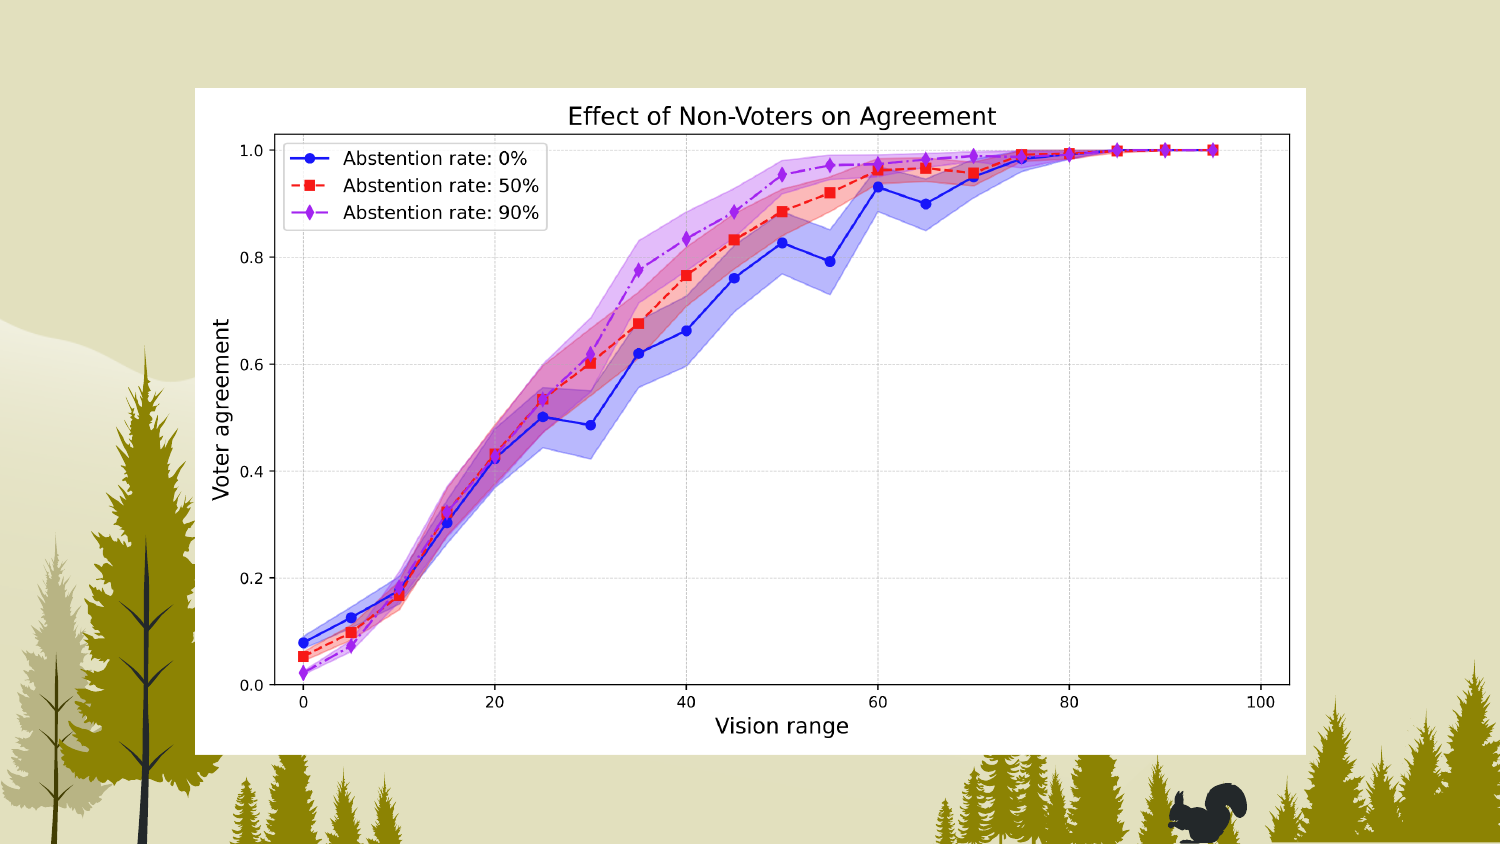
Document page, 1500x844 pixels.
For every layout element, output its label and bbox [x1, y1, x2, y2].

picture [1009, 772, 1029, 779]
picture [984, 786, 994, 792]
picture [1040, 795, 1051, 803]
picture [91, 724, 100, 732]
picture [1018, 806, 1026, 812]
picture [1015, 783, 1029, 791]
picture [1003, 836, 1031, 844]
picture [101, 781, 111, 785]
picture [979, 799, 995, 808]
picture [57, 779, 141, 844]
picture [979, 812, 994, 816]
picture [1172, 828, 1192, 844]
picture [0, 88, 1306, 844]
picture [82, 646, 90, 653]
picture [80, 654, 109, 672]
picture [1068, 819, 1077, 825]
picture [983, 835, 999, 844]
picture [86, 685, 101, 691]
